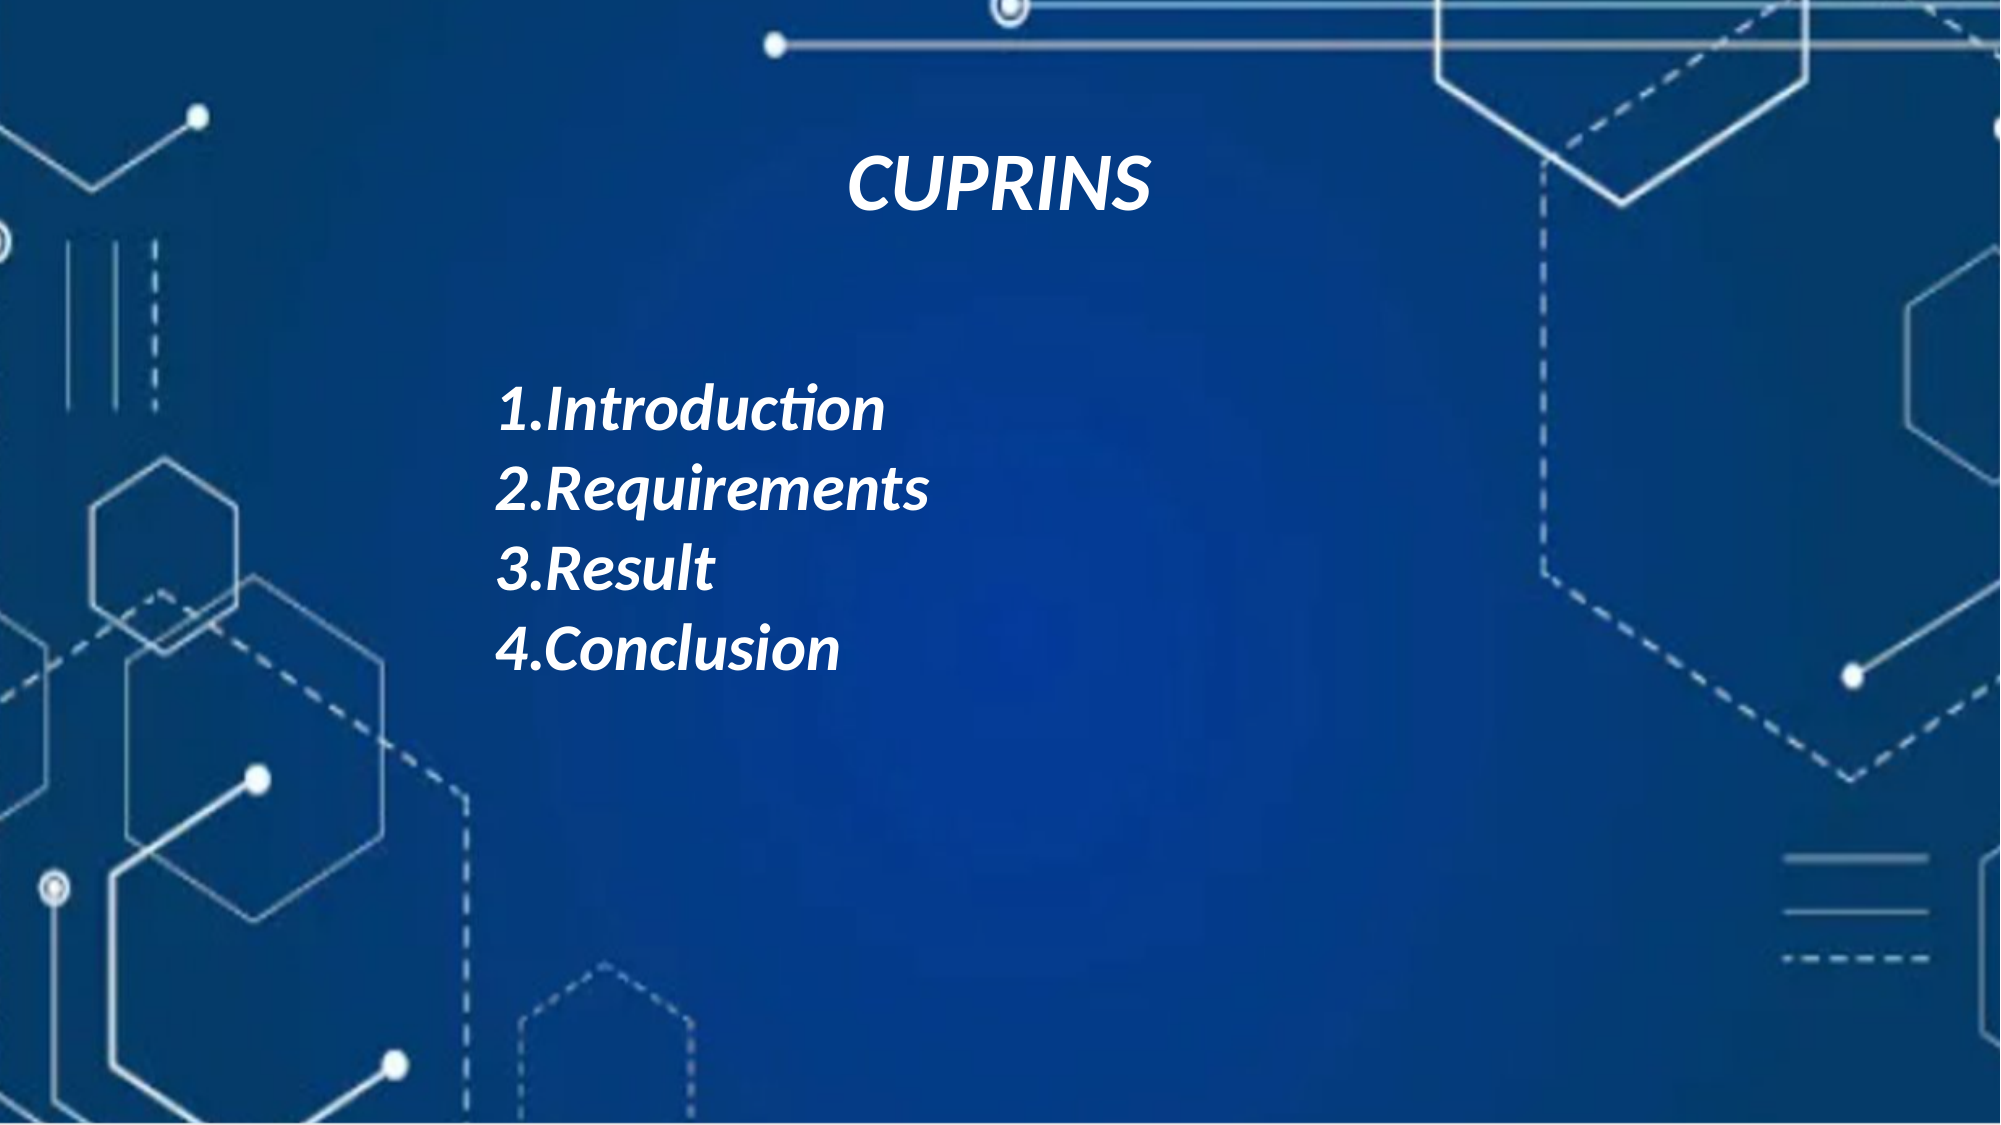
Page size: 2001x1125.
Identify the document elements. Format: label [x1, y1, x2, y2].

list [0, 0, 2000, 1125]
